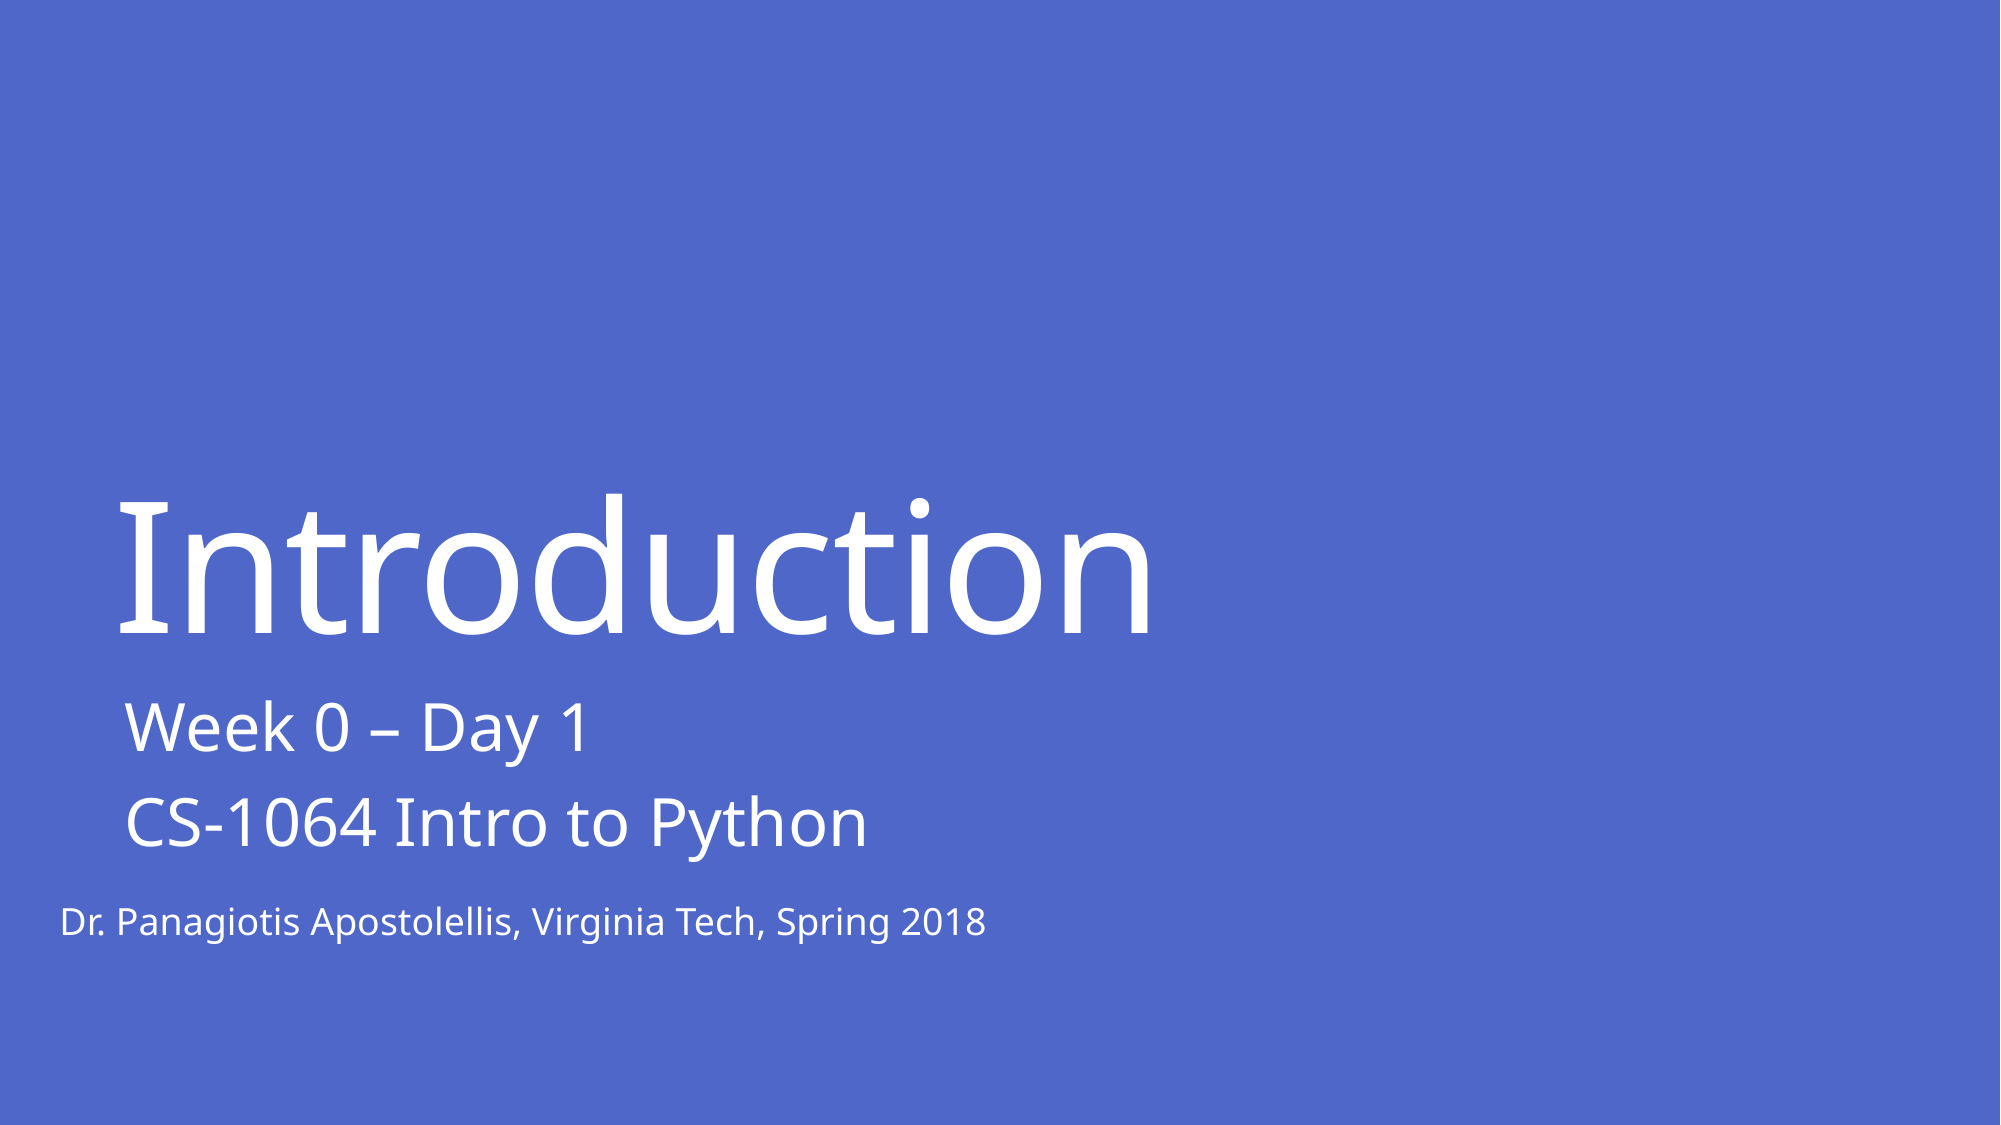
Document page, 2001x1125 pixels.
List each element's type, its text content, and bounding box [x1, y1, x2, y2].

subtitle Week 0 – Day 1 CS-1064 Intro to Python [109, 690, 1624, 961]
text_box Dr. Panagiotis Apostolellis, Virginia Tech, Spring 2018 [44, 890, 1003, 950]
title Introduction [98, 126, 1868, 677]
